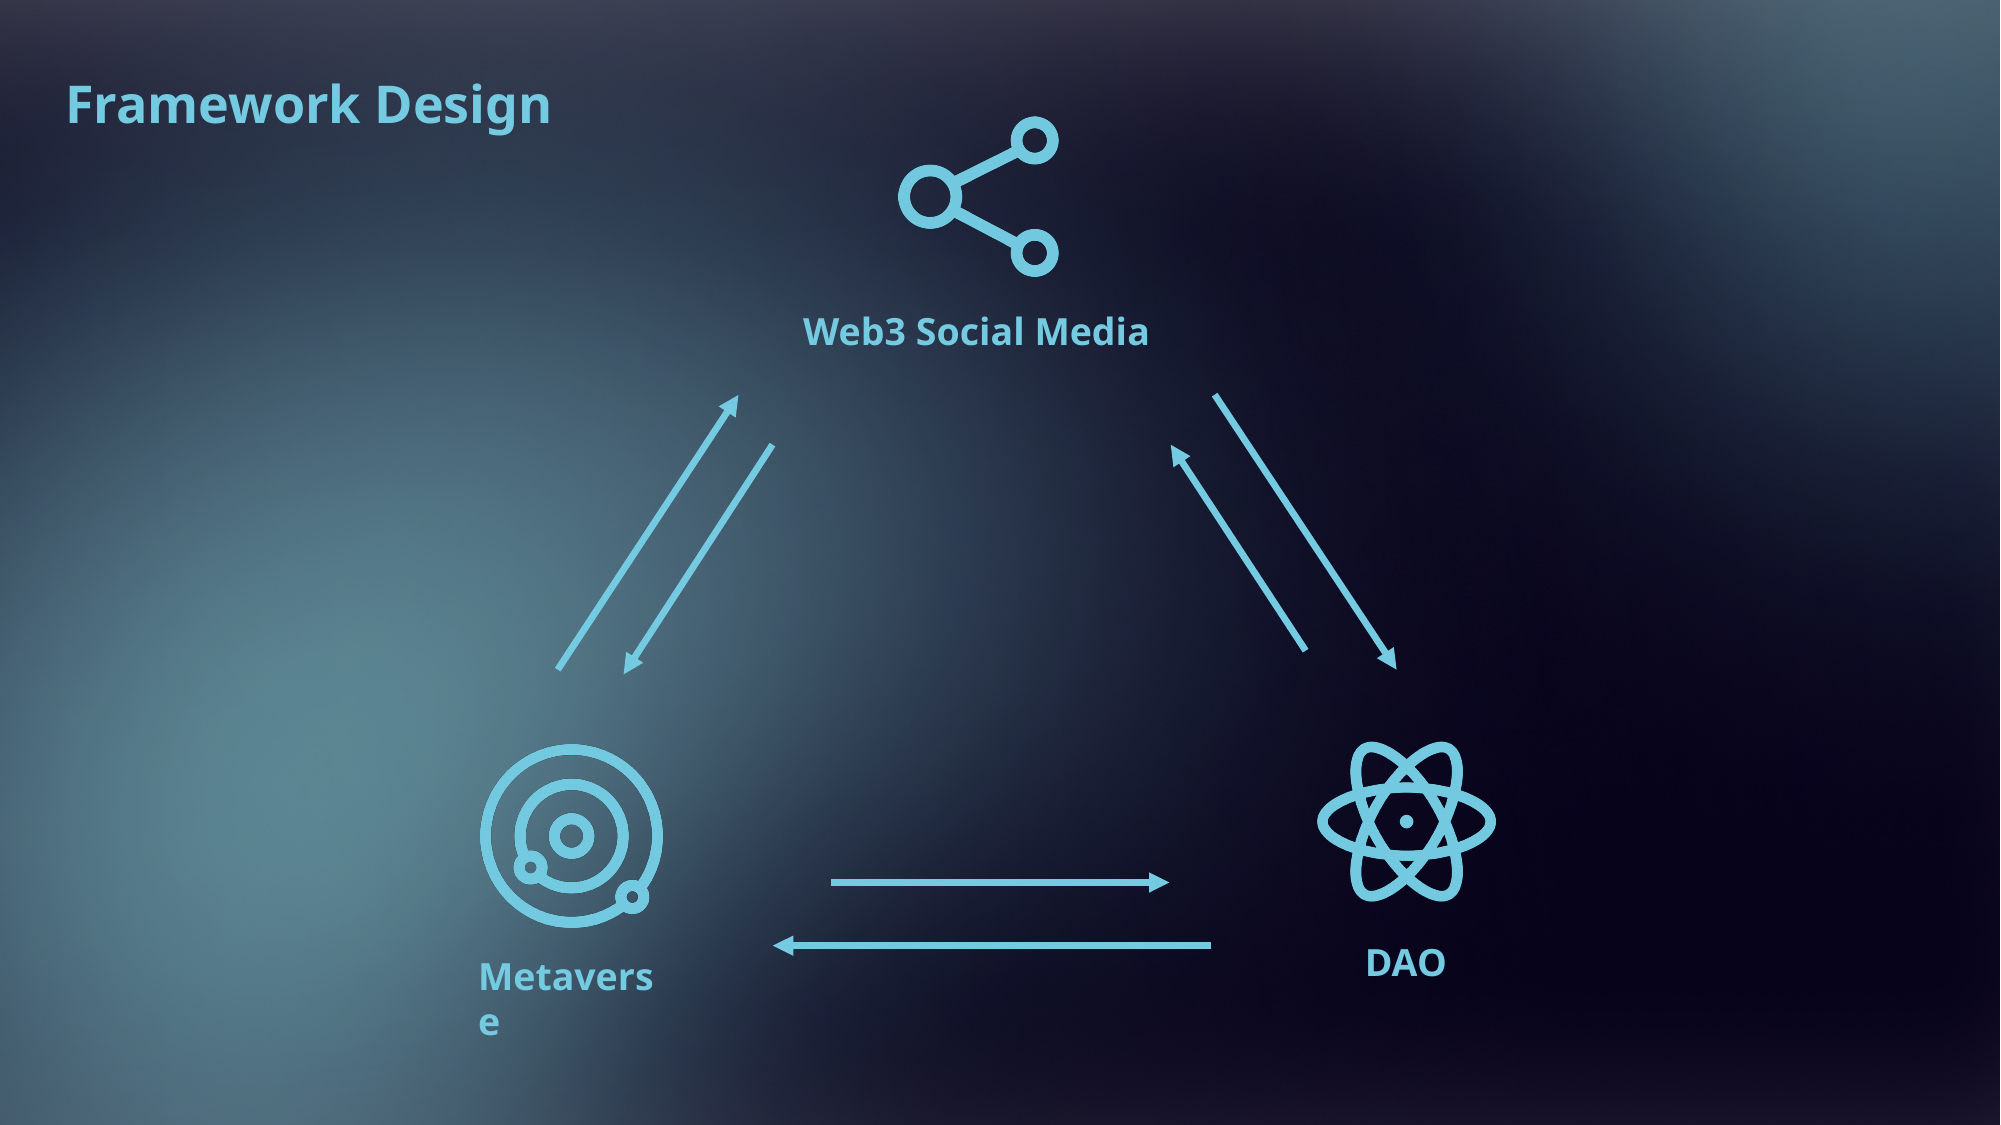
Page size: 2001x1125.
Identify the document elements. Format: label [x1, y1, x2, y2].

text_box [1214, 394, 1397, 670]
text_box [557, 394, 739, 670]
picture [0, 0, 2000, 1125]
text_box [1170, 444, 1306, 651]
text_box [623, 444, 773, 675]
